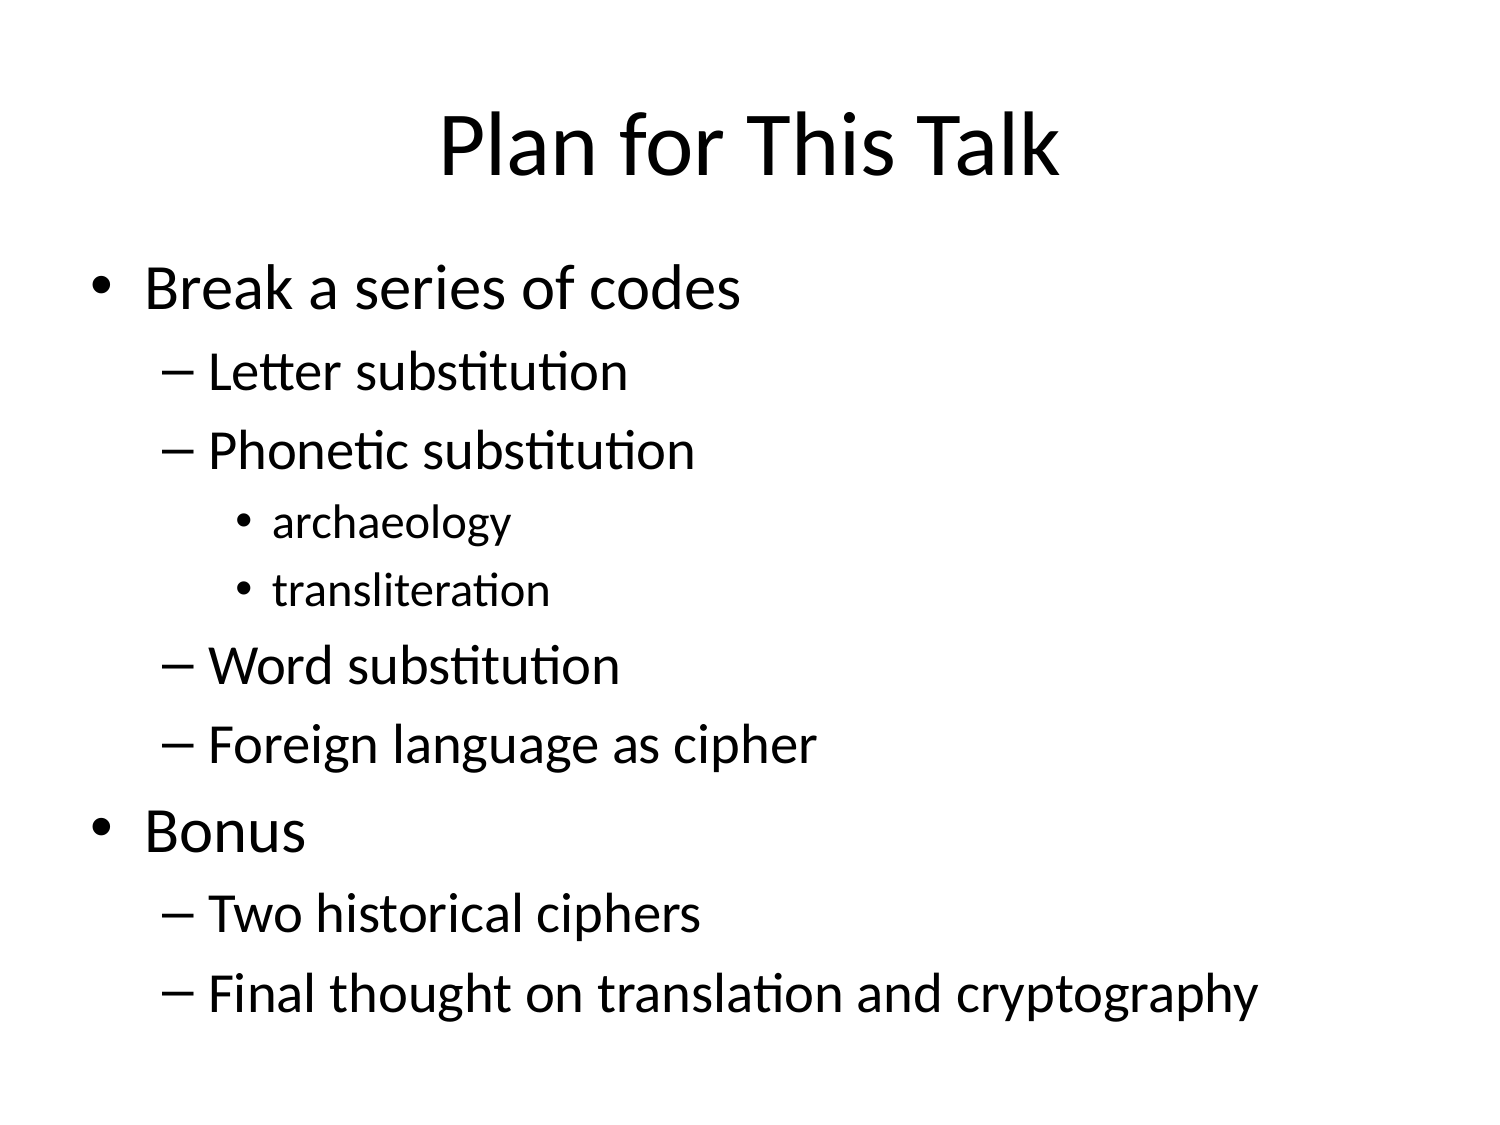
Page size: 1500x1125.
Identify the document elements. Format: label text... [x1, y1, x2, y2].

title Plan for This Talk [75, 45, 1425, 233]
list Break a series of codes Letter substitution Phonetic substitution archaeology transliteration Word substitution Foreign language as cipher Bonus Two historical ciphers Final thought on translation and cryptography [75, 237, 1463, 1038]
